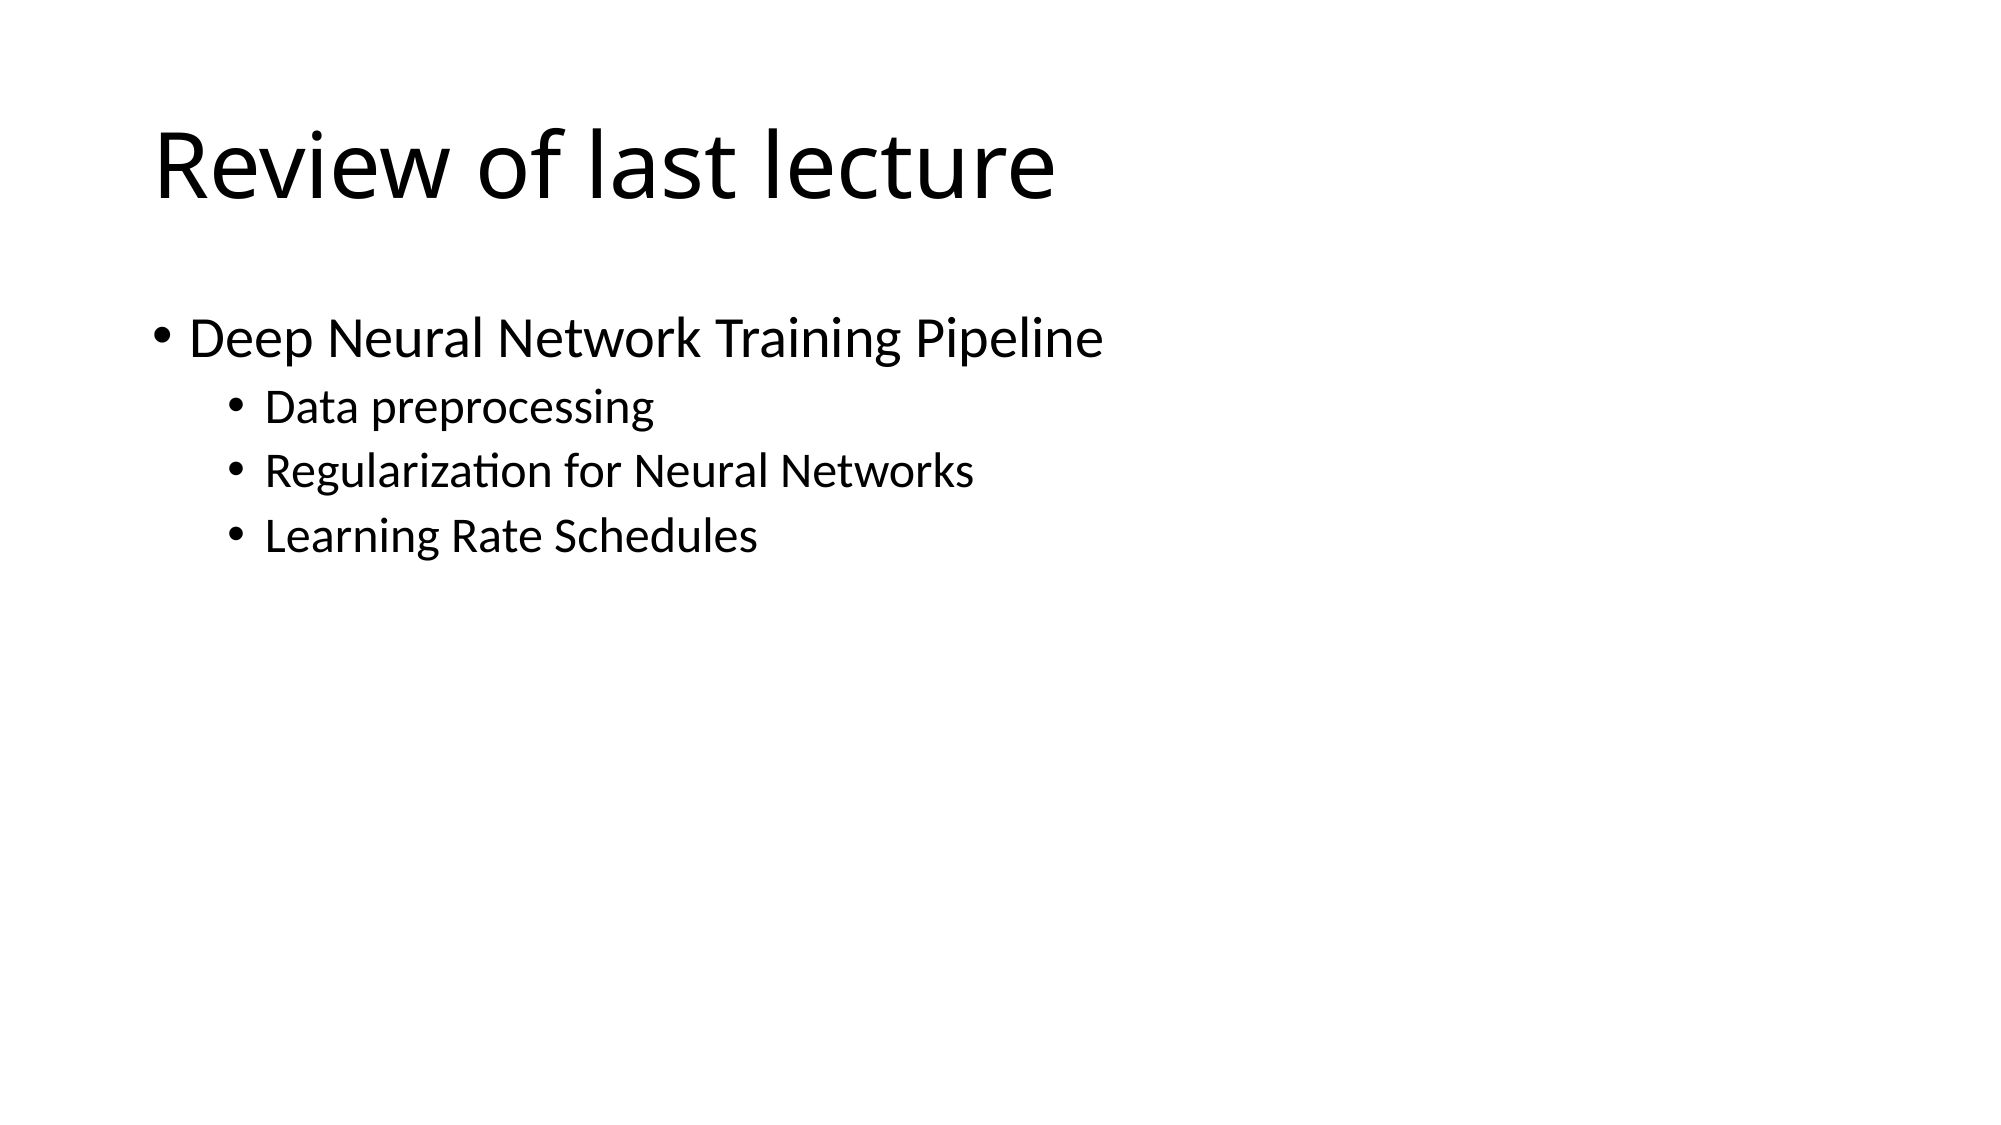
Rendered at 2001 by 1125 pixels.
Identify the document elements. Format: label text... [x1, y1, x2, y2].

list Deep Neural Network Training Pipeline Data preprocessing Regularization for Neural Networks Learning Rate Schedules [137, 299, 1863, 1014]
title Review of last lecture [137, 59, 1863, 278]
